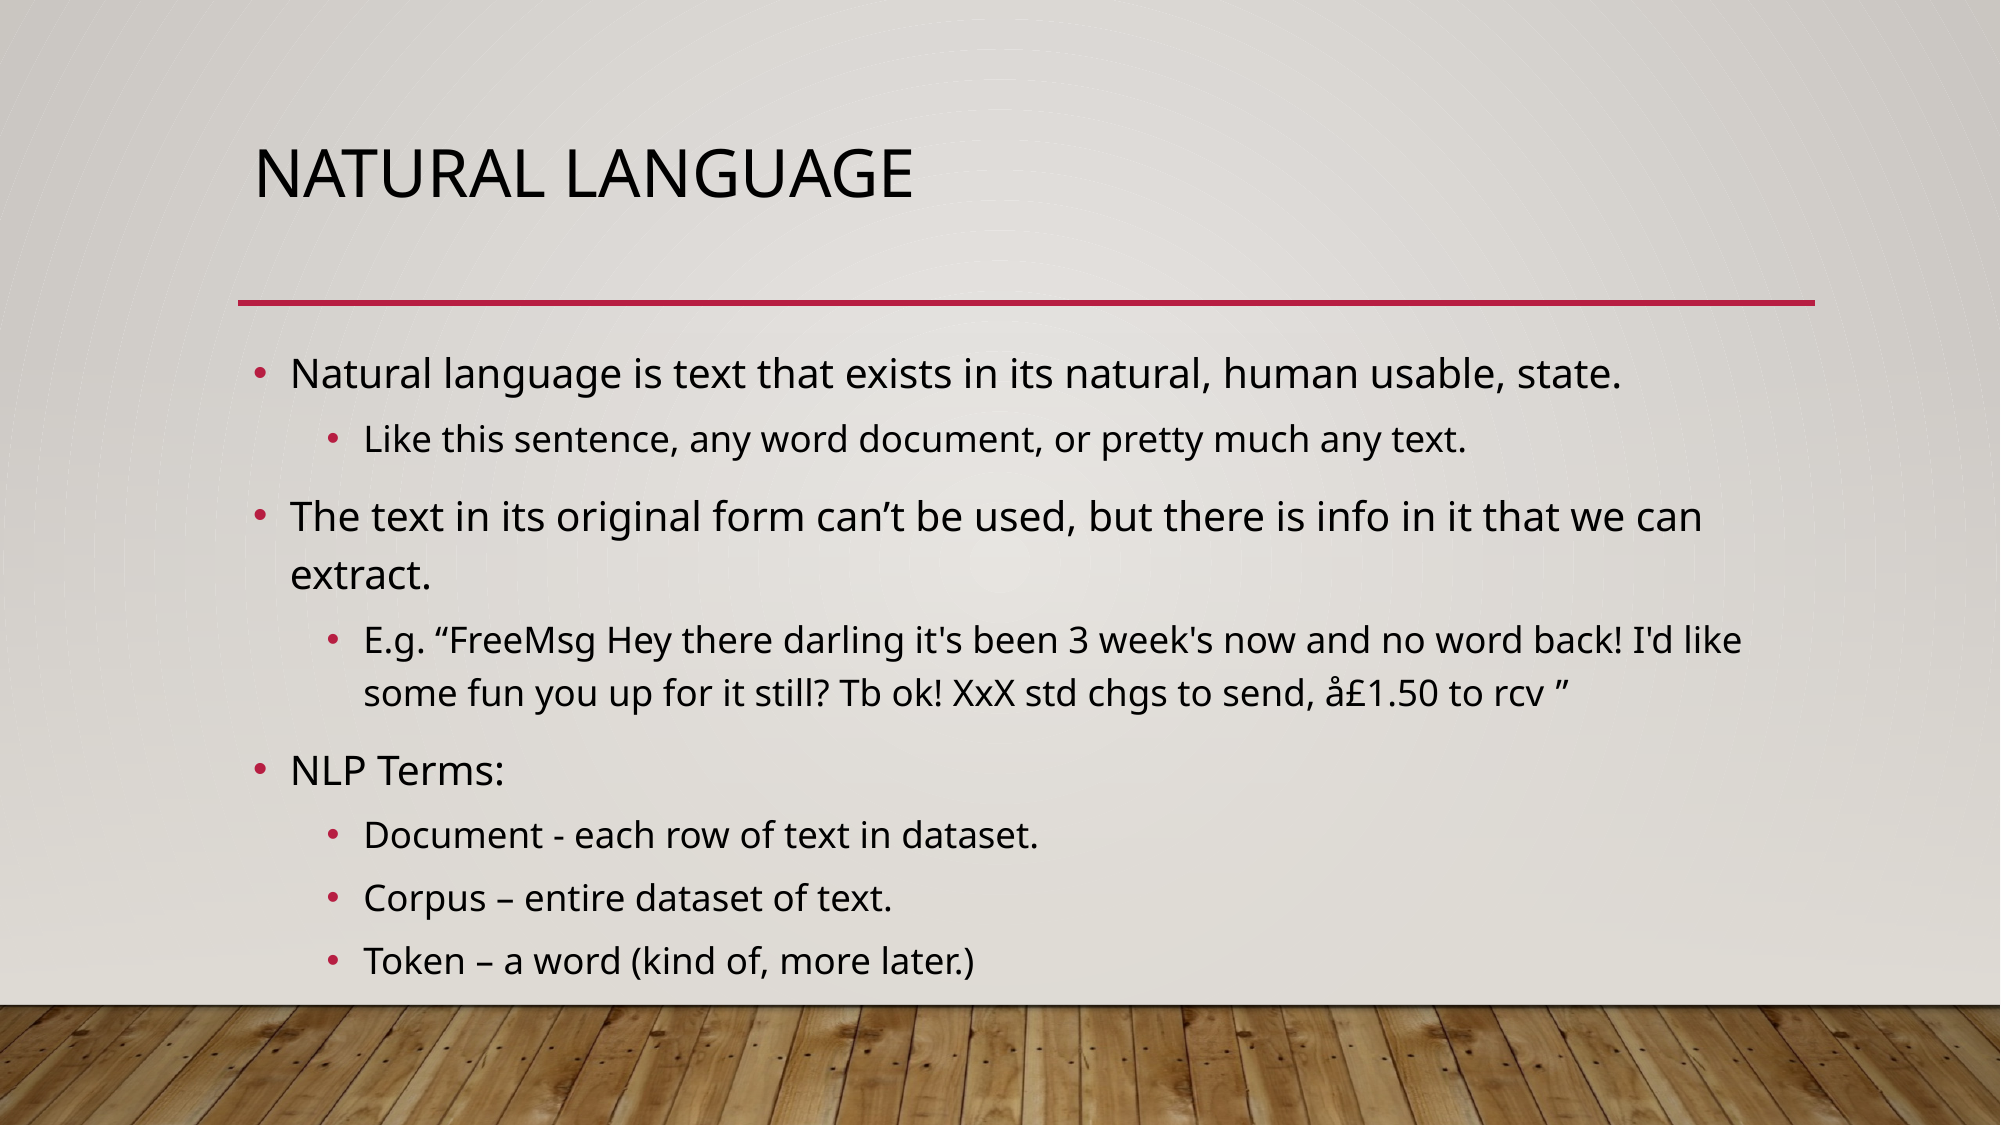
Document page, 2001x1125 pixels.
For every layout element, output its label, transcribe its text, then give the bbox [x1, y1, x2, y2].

picture [0, 1005, 2000, 1125]
title Natural Language [238, 131, 1814, 305]
list Natural language is text that exists in its natural, human usable, state. Like this sentence, any word document, or pretty much any text. The text in its original form can’t be used, but there is info in it that we can extract. E.g. “FreeMsg Hey there darling it's been 3 week's now and no word back! I'd like some fun you up for it still? Tb ok! XxX std chgs to send, å£1.50 to rcv ” NLP Terms: Document - each row of text in dataset. Corpus – entire dataset of text. Token – a word (kind of, more later.) [238, 330, 1814, 993]
